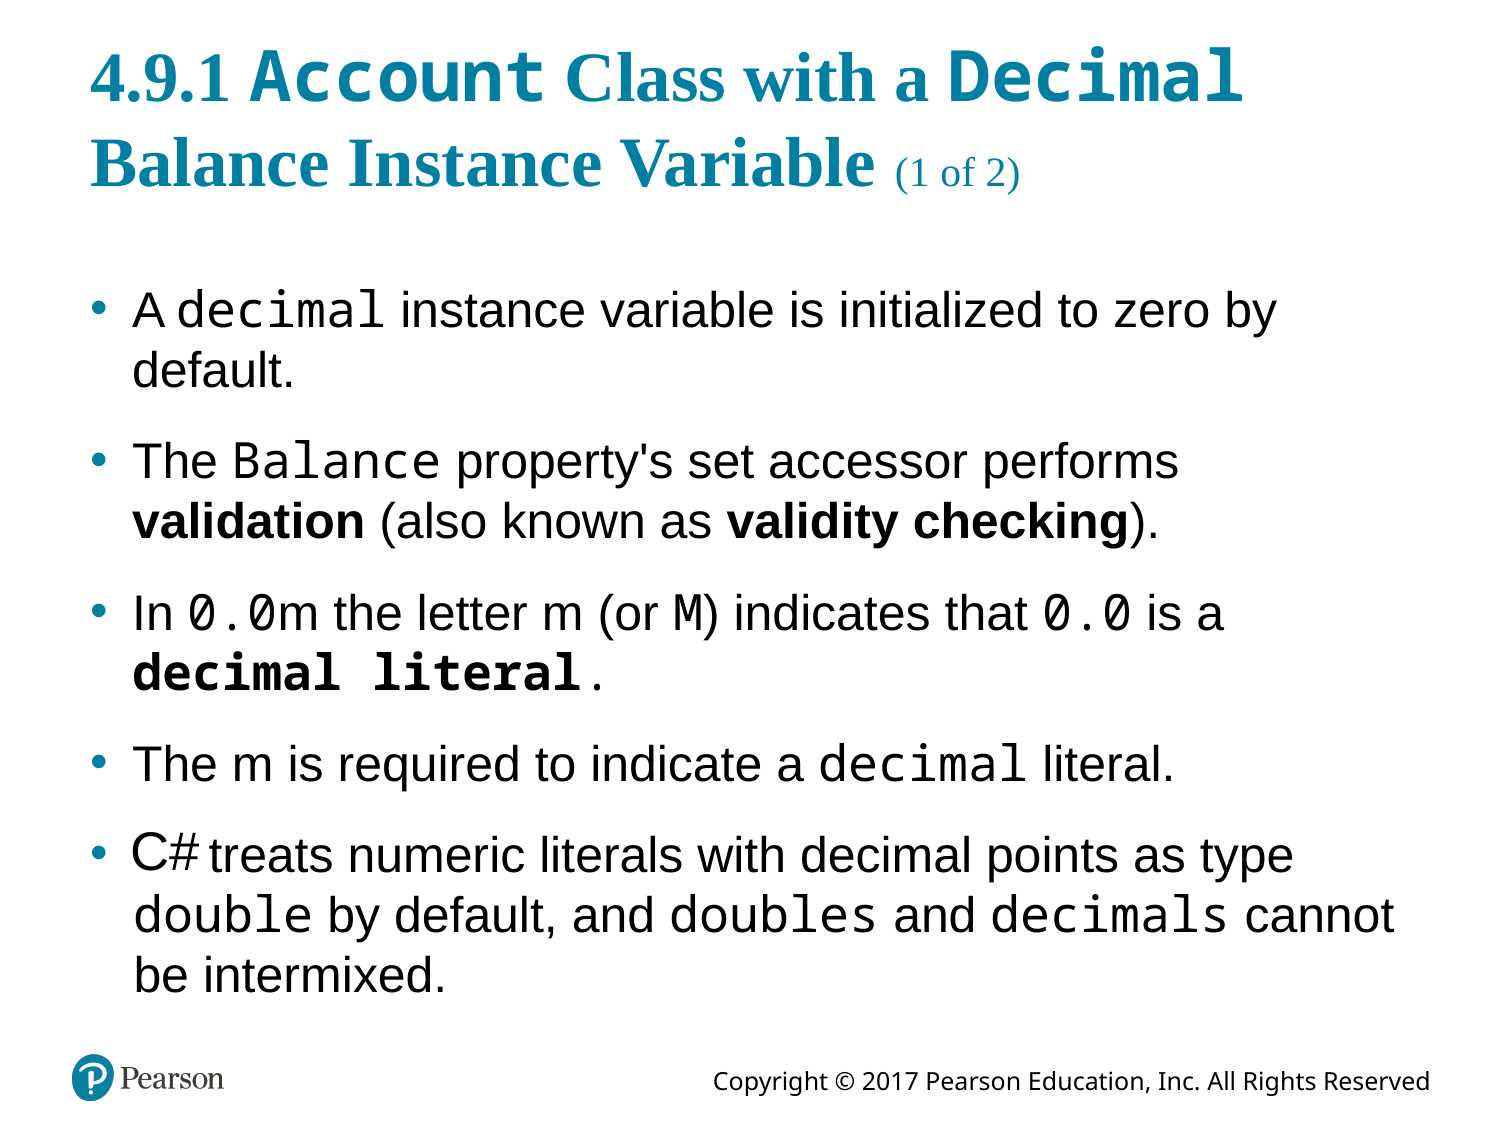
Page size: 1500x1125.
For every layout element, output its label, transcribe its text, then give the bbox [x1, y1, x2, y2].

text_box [123, 820, 211, 885]
picture [72, 1054, 88, 1070]
picture [98, 1054, 224, 1101]
list treats numeric literals with decimal points as type double by default, and doubles and decimals cannot be intermixed. [75, 807, 1425, 1020]
picture [72, 1087, 83, 1101]
title 4.9.1 Account Class with a Decimal Balance Instance Variable (1 of 2) [75, 35, 1425, 216]
picture [80, 1063, 106, 1088]
list A decimal instance variable is initialized to zero by default. The Balance property's set accessor performs validation (also known as validity checking). In 0.0m the letter m (or M) indicates that 0.0 is a decimal literal. The m is required to indicate a decimal literal. [75, 262, 1425, 793]
